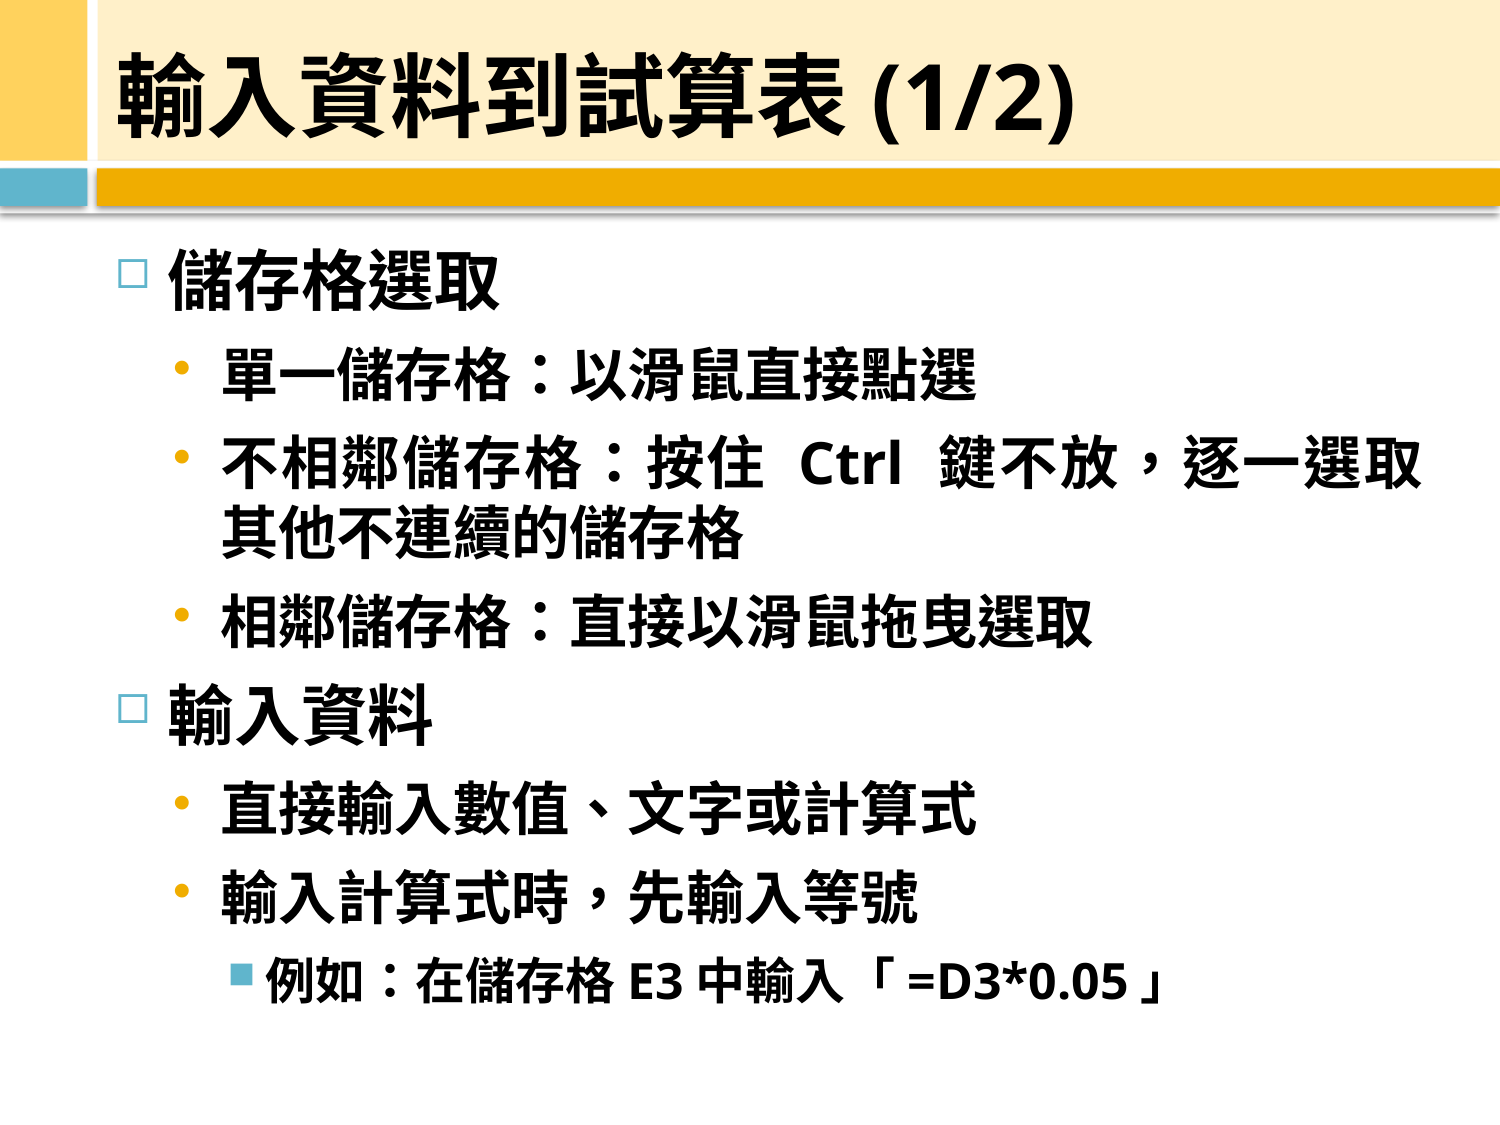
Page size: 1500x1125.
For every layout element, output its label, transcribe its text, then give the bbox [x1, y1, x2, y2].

list 儲存格選取 單一儲存格：以滑鼠直接點選 不相鄰儲存格：按住 Ctrl 鍵不放，逐一選取其他不連續的儲存格 相鄰儲存格：直接以滑鼠拖曳選取 輸入資料 直接輸入數值、文字或計算式 輸入計算式時，先輸入等號 例如：在儲存格E3中輸入「=D3*0.05」 [100, 231, 1438, 1024]
title 輸入資料到試算表(1/2) [100, 26, 1438, 161]
